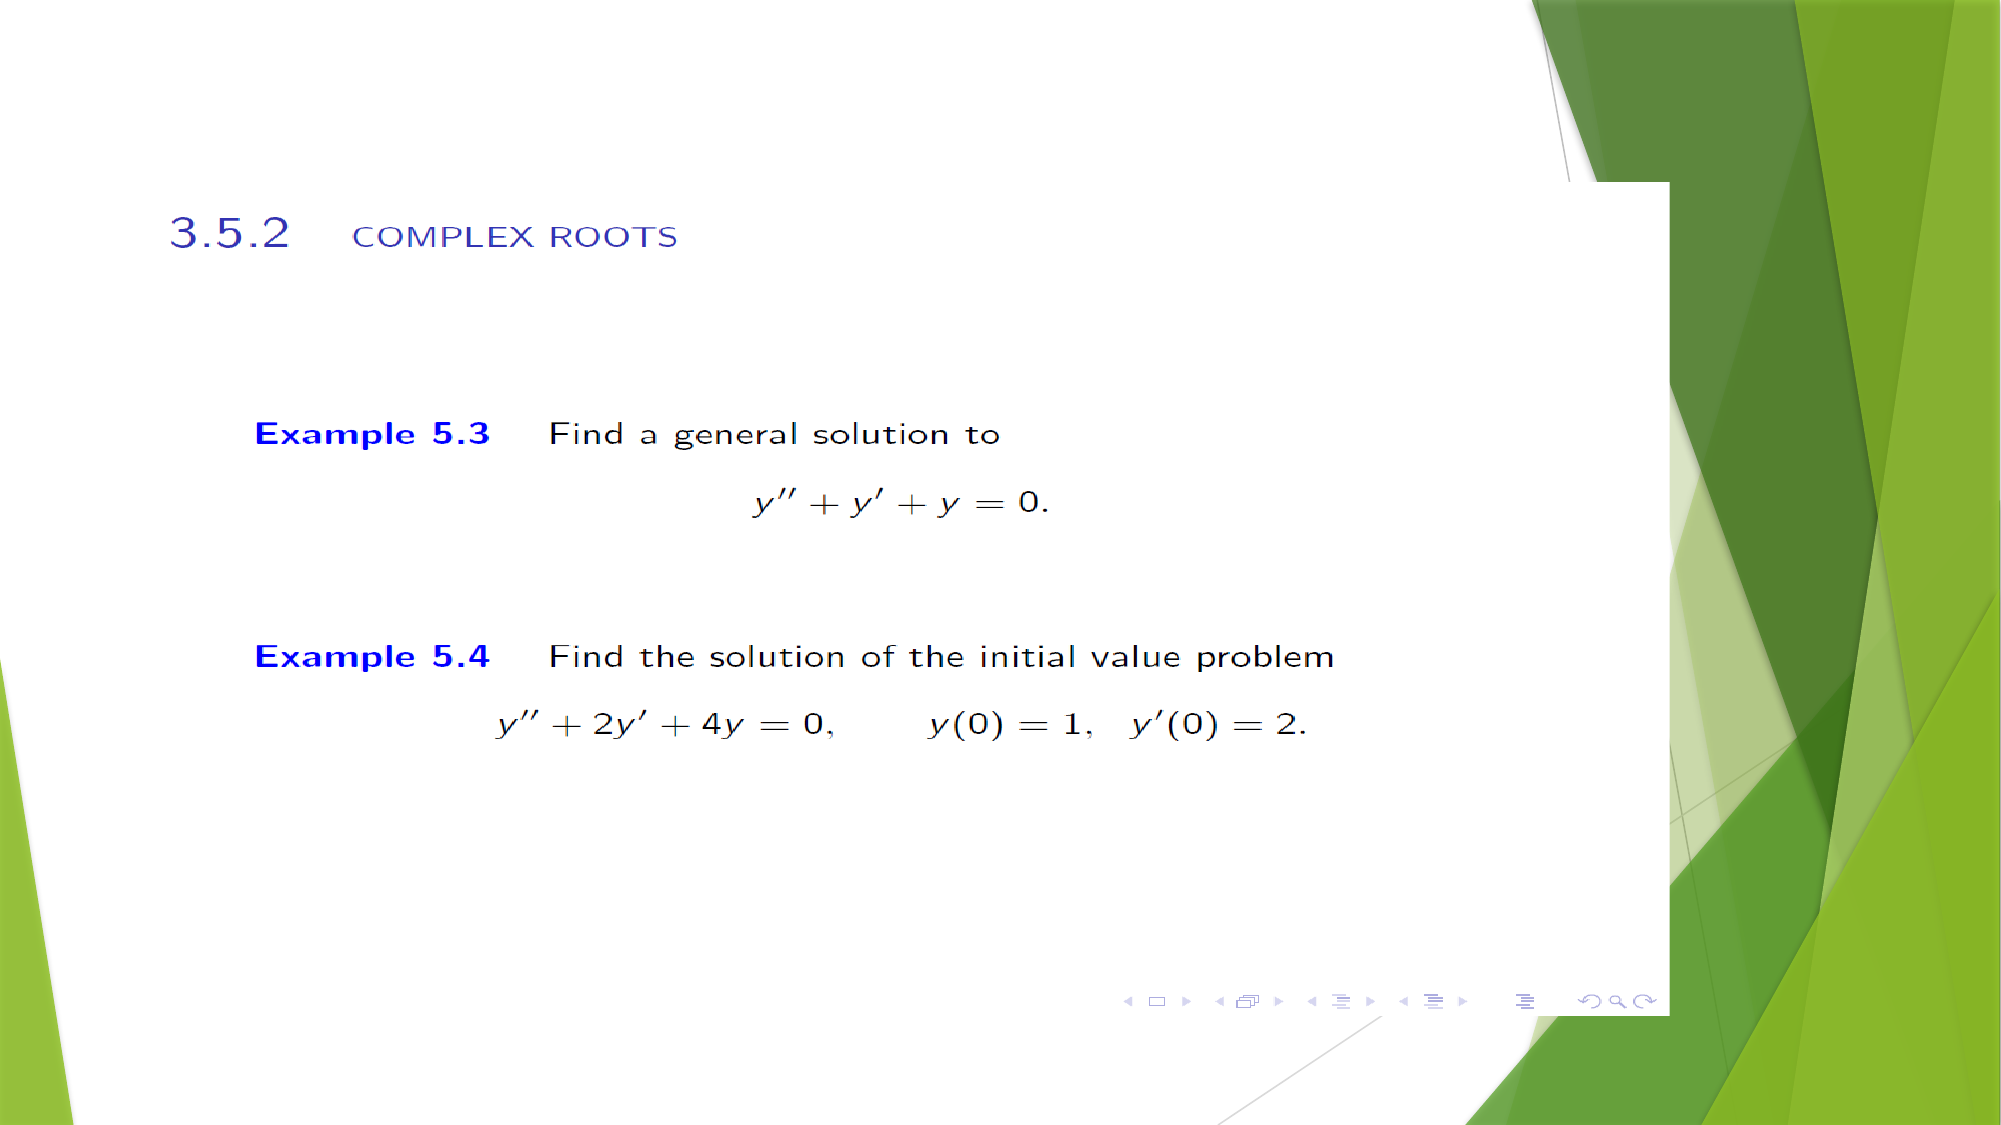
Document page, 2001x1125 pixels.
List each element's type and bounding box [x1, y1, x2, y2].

picture [132, 181, 1671, 1017]
